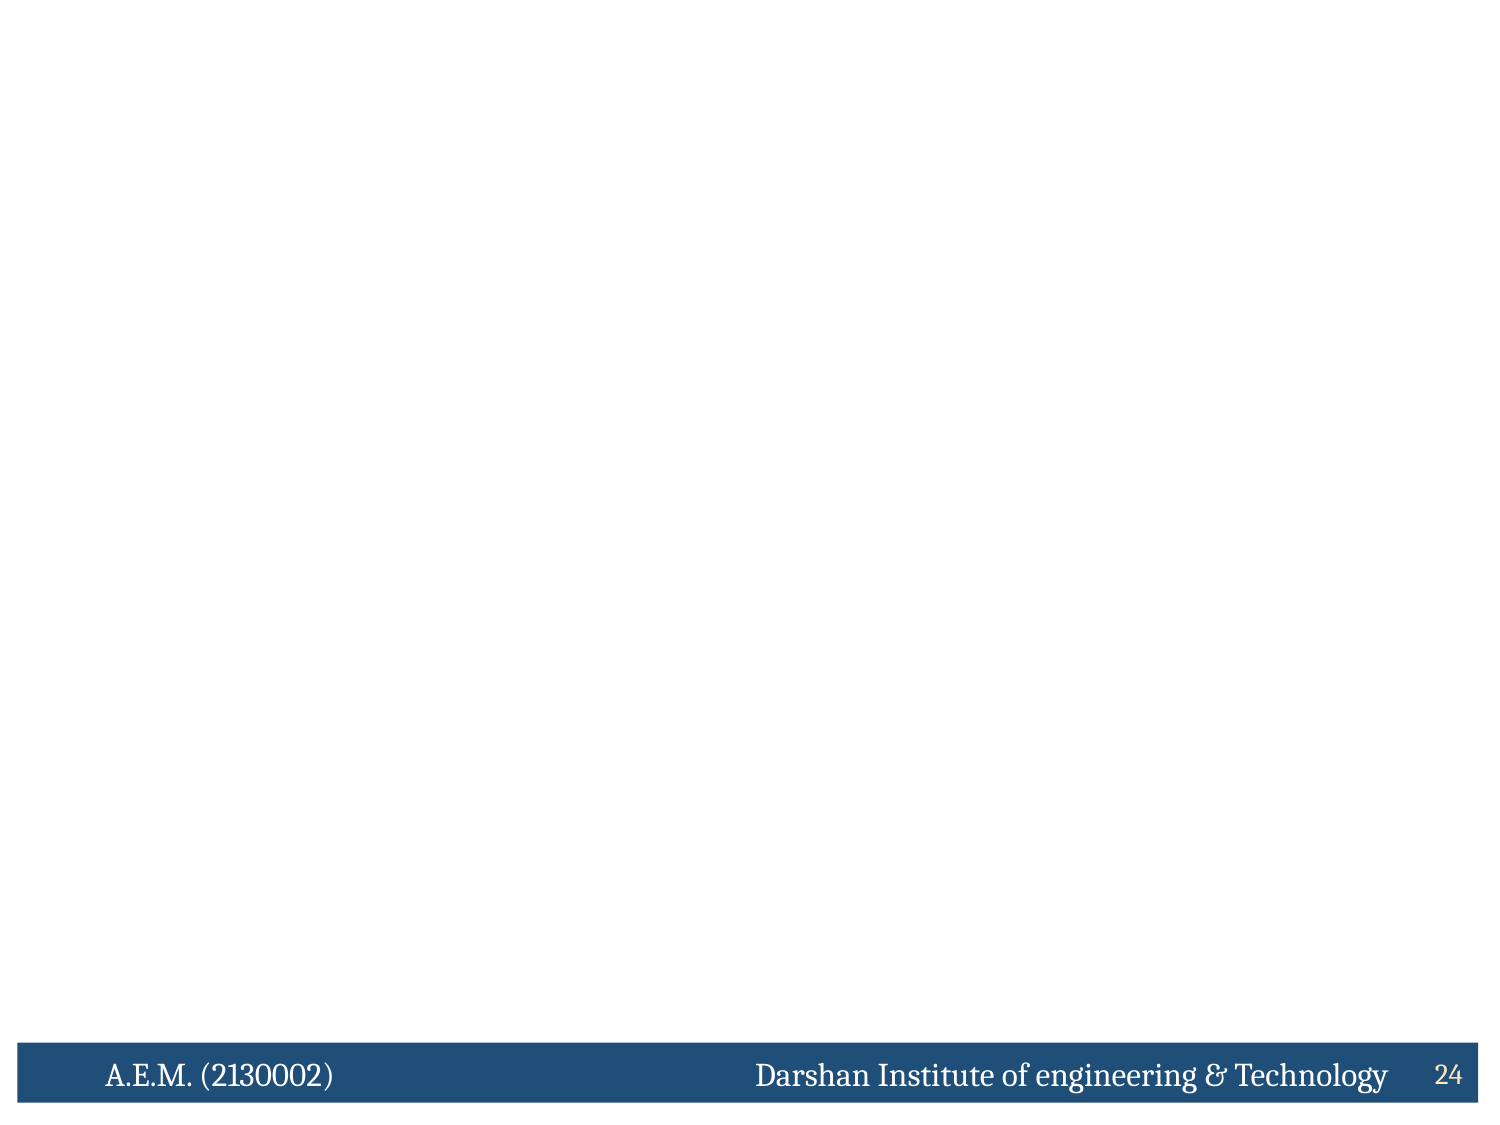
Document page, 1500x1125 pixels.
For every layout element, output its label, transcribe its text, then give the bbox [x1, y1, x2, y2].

footer A.E.M. (2130002) Darshan Institute of engineering & Technology [17, 1042, 1393, 1103]
slide_number 24 [1393, 1042, 1479, 1103]
